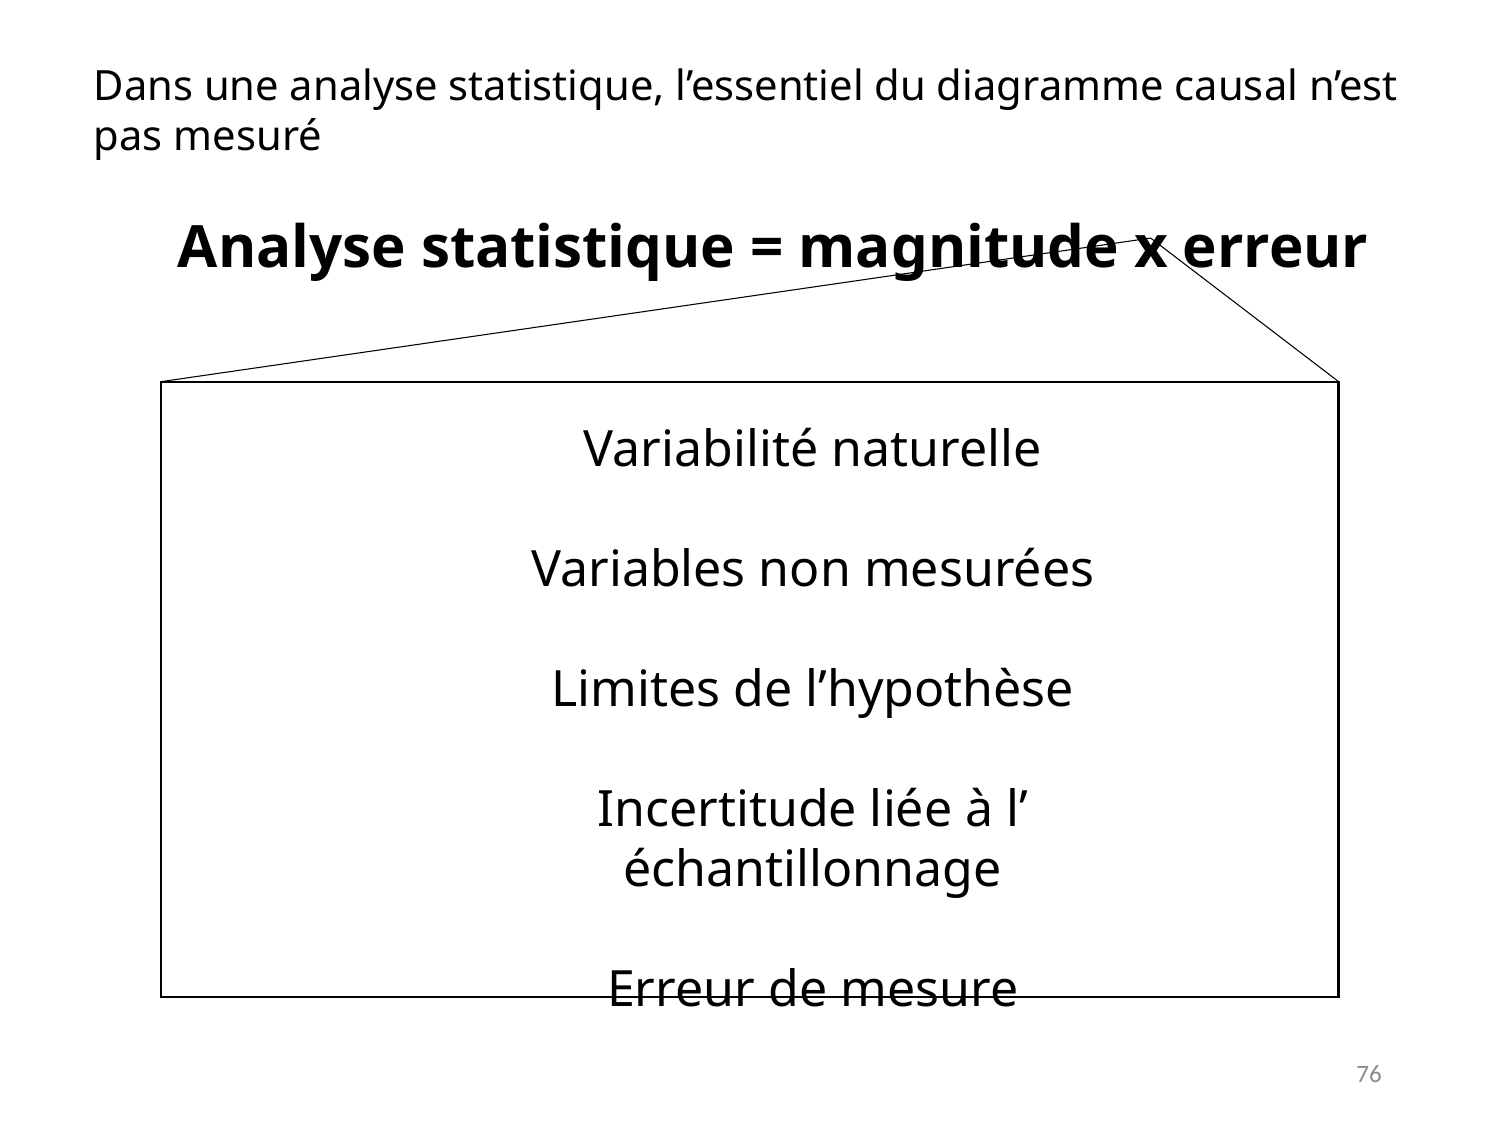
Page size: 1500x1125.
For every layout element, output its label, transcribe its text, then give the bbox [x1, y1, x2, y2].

text_box Dans une analyse statistique, l’essentiel du diagramme causal n’est pas mesuré Analyse statistique = magnitude x erreur [78, 51, 1468, 286]
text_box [1150, 238, 1339, 382]
slide_number 76 [1059, 1042, 1397, 1103]
text_box [160, 381, 1340, 998]
text_box Variabilité naturelle Variables non mesurées Limites de l’hypothèse Incertitude liée à l’ échantillonnage Erreur de mesure [397, 998, 1229, 1024]
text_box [161, 238, 1150, 382]
